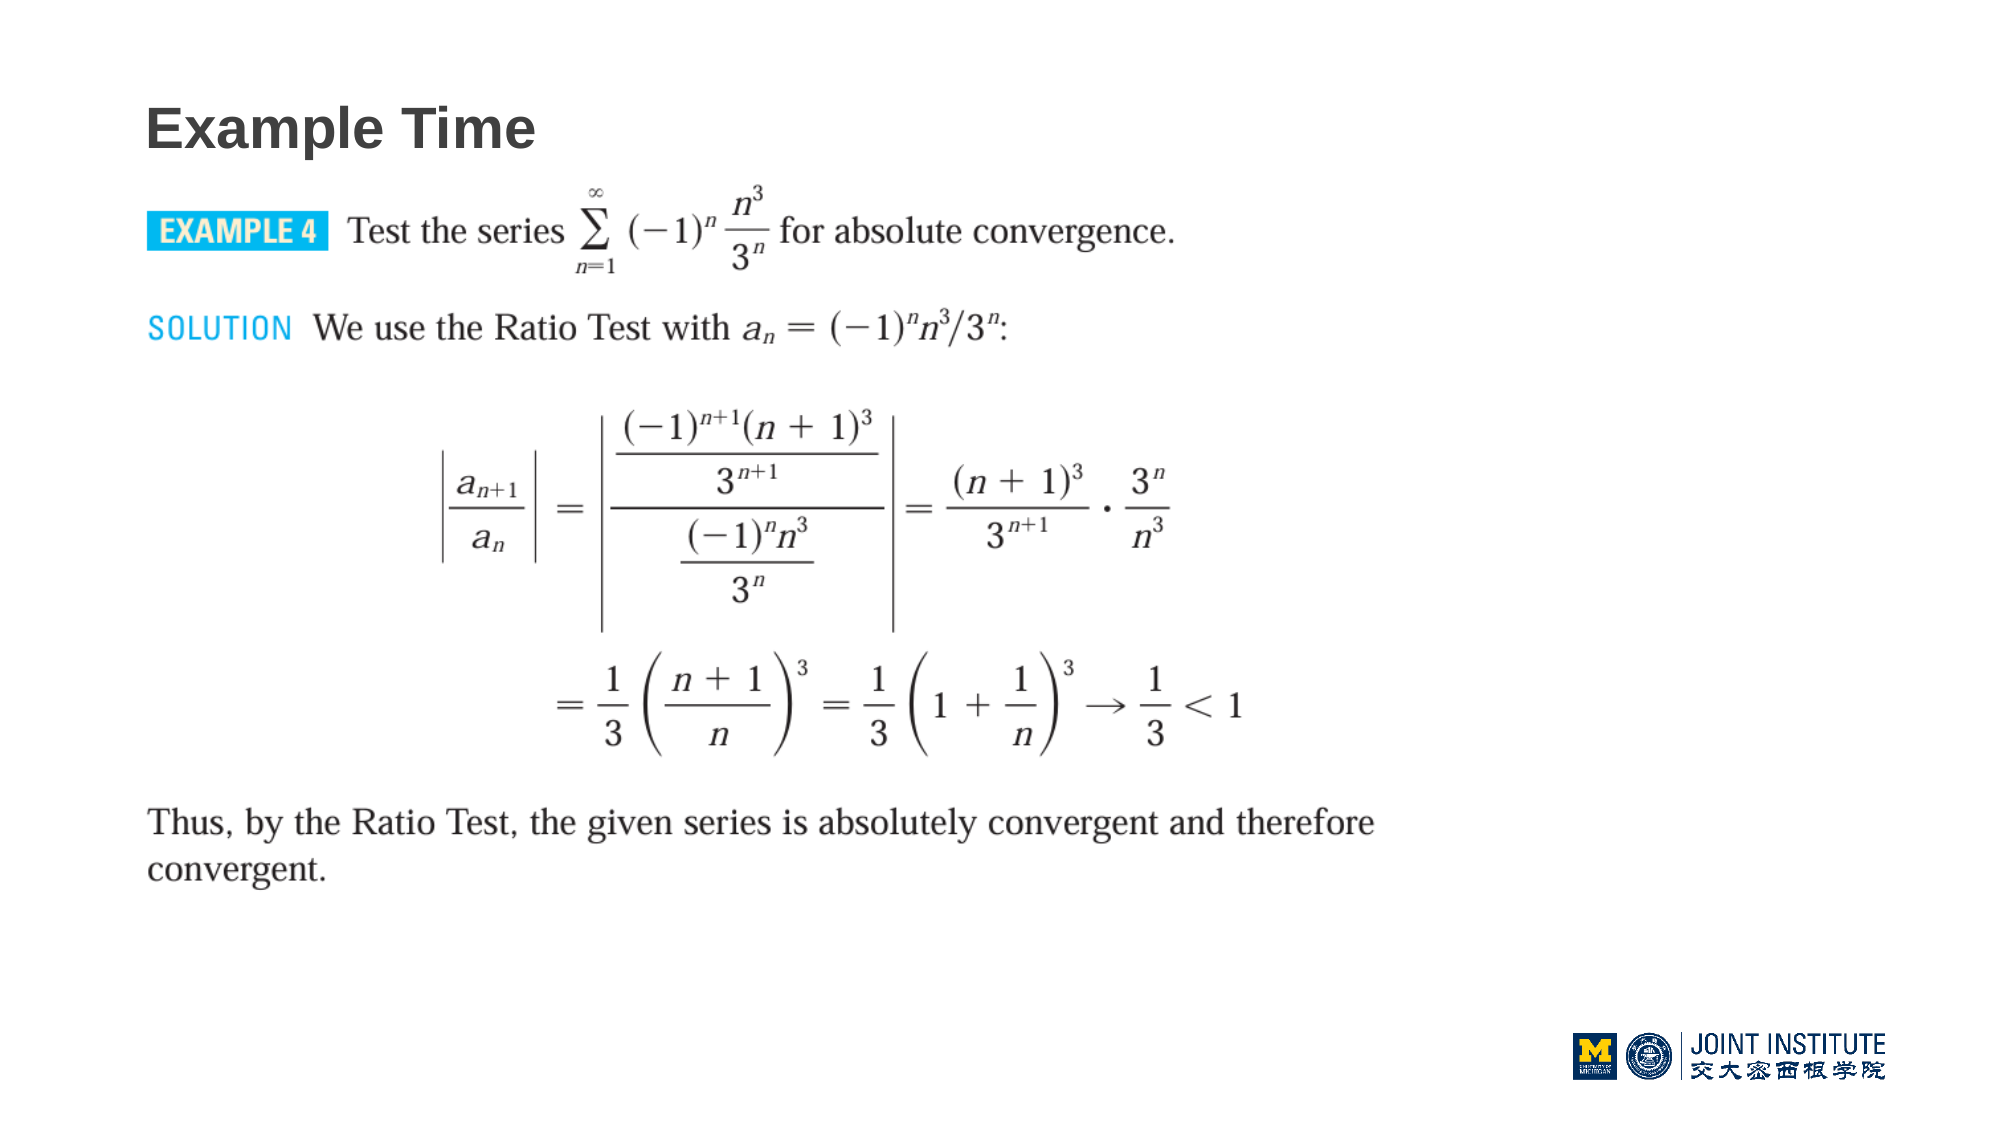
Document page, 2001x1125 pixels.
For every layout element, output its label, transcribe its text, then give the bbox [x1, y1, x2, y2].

list Example Time [130, 76, 1885, 175]
picture [1573, 1032, 1885, 1080]
picture [121, 174, 1438, 900]
